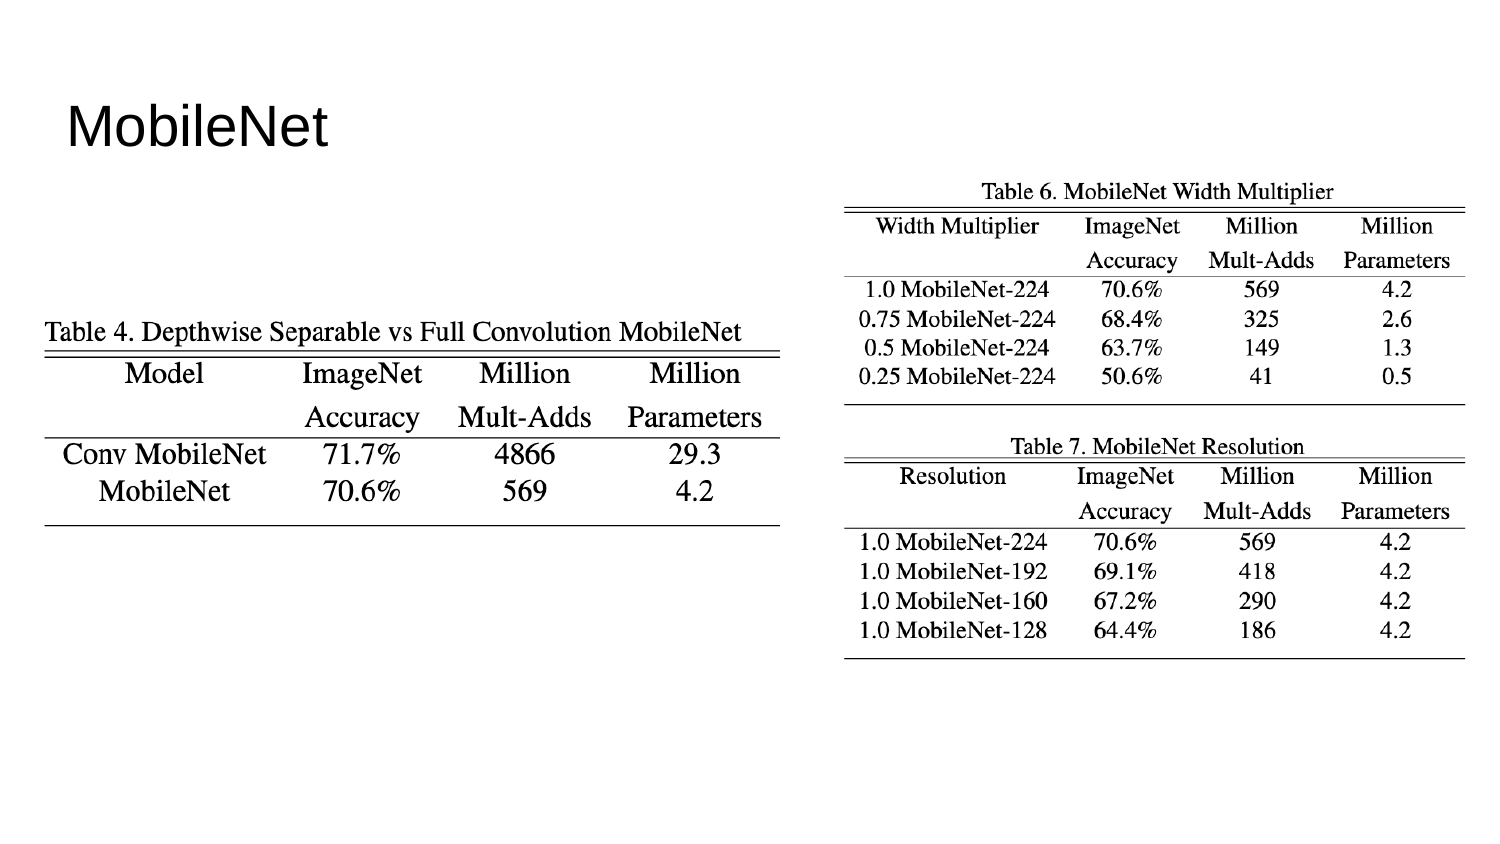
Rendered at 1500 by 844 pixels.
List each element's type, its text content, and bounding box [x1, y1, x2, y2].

picture [820, 174, 1477, 669]
picture [17, 306, 795, 538]
title MobileNet [51, 72, 1449, 167]
